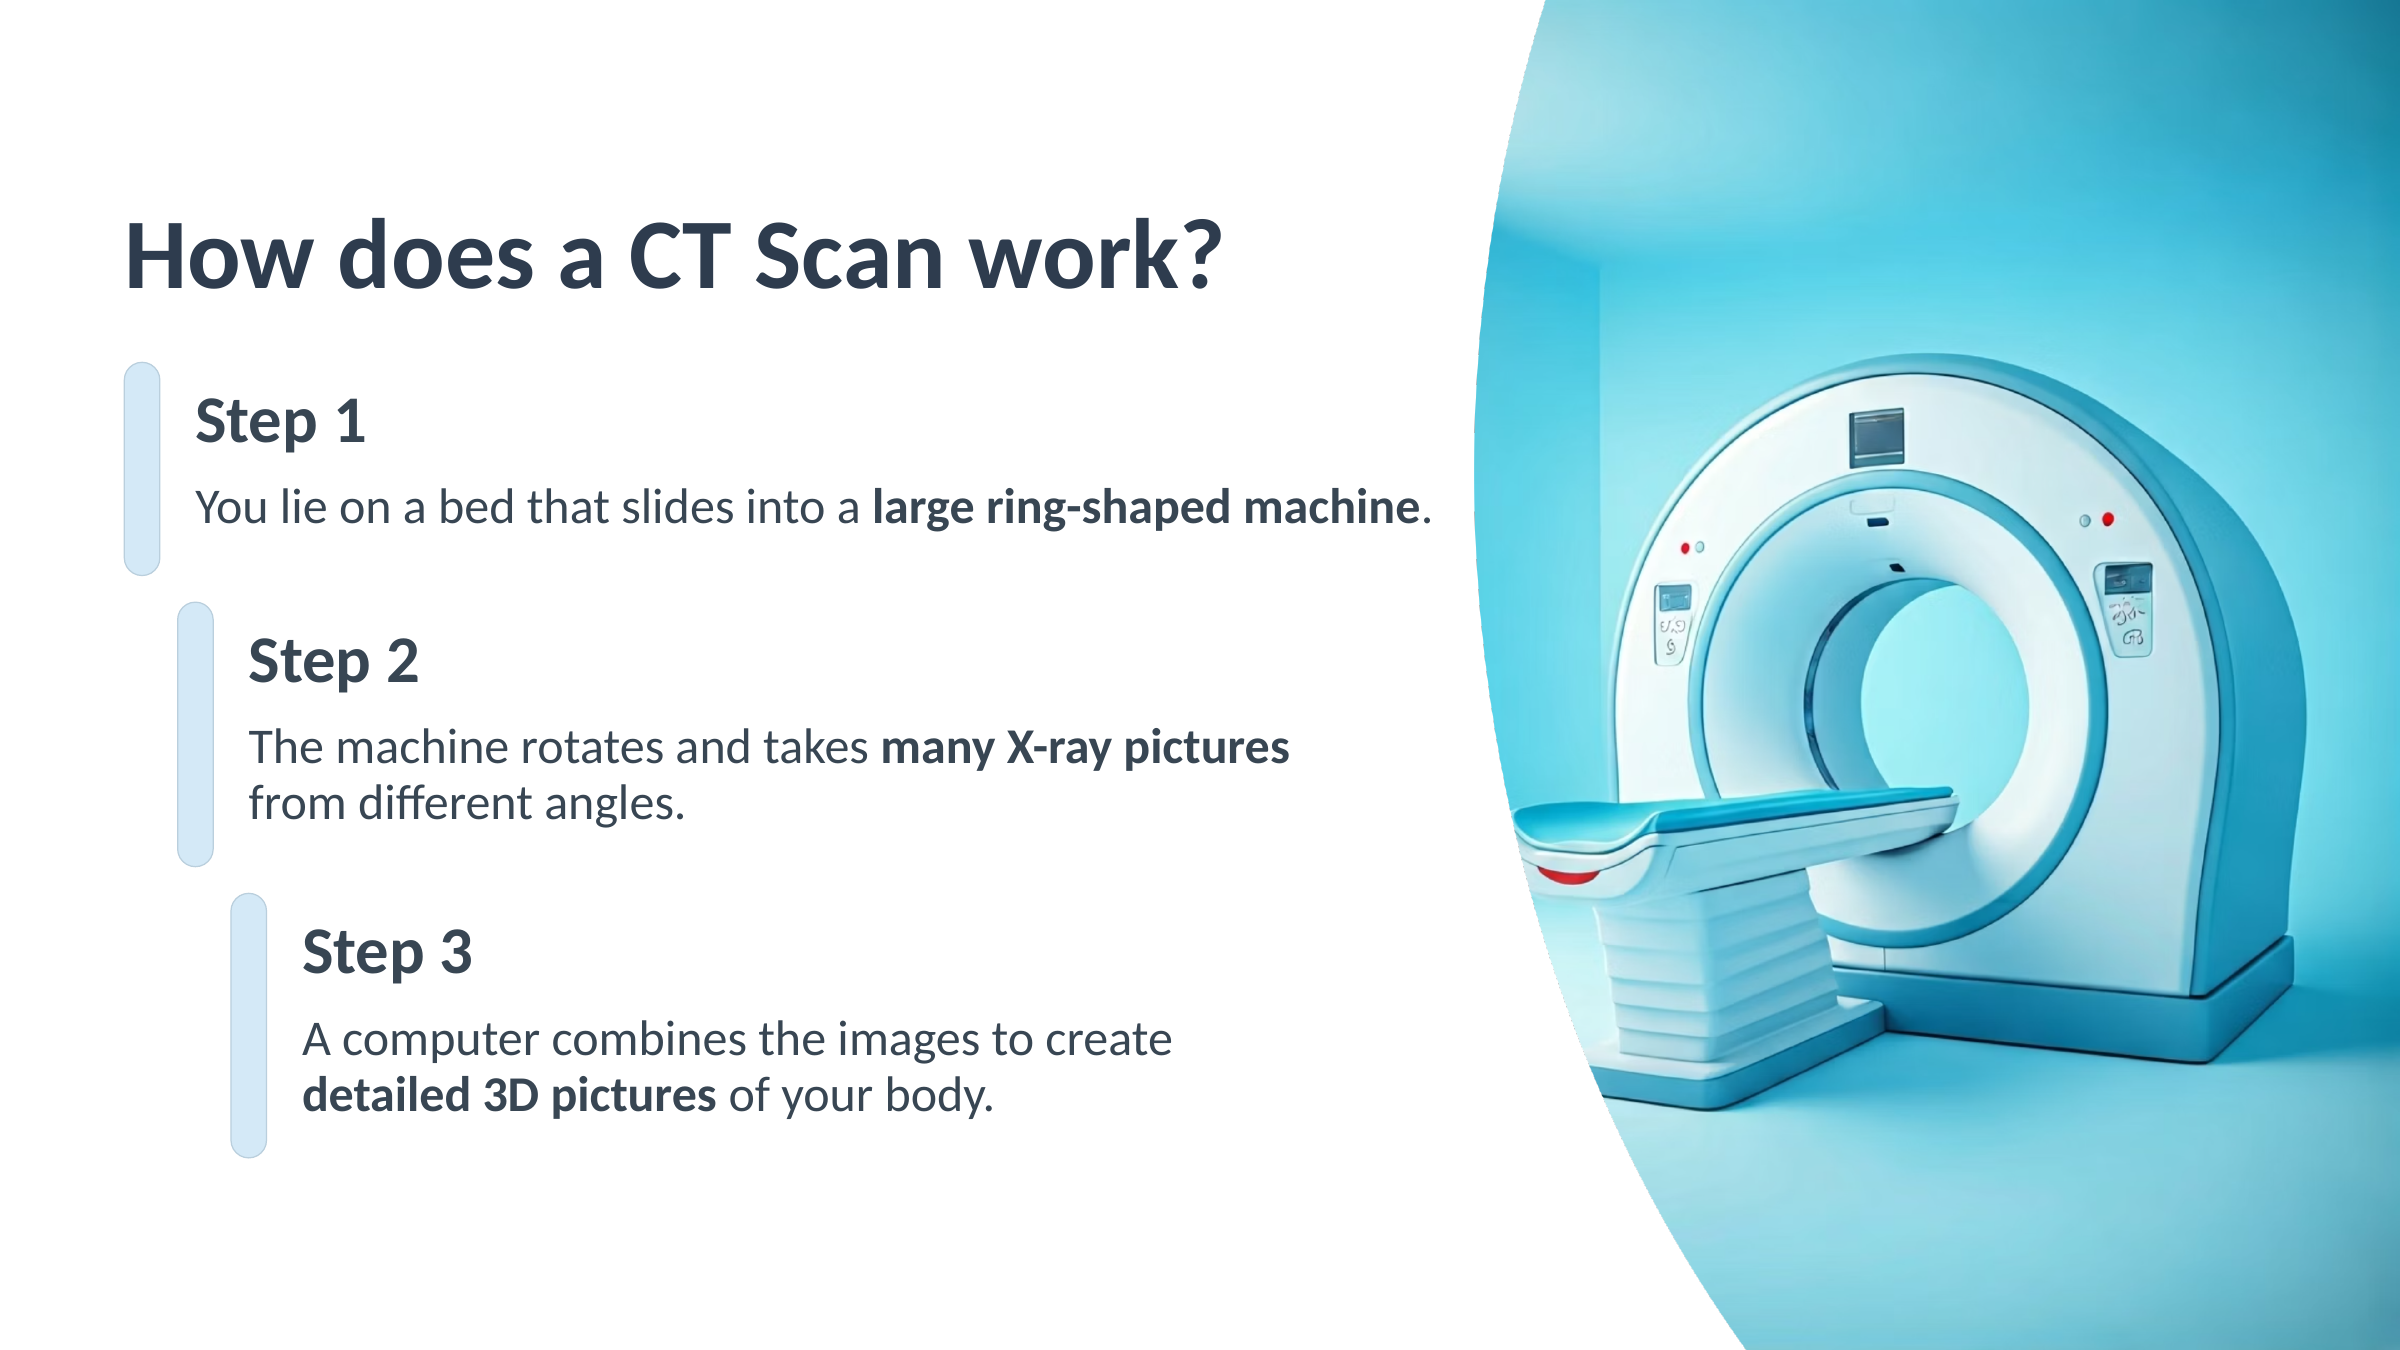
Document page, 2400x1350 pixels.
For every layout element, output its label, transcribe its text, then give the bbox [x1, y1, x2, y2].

text_box You lie on a bed that slides into a large ring-shaped machine. [195, 477, 1376, 535]
text_box Step 2 [248, 637, 717, 697]
text_box [124, 362, 160, 576]
picture [1454, 0, 2400, 1350]
text_box [177, 602, 214, 867]
text_box How does a CT Scan work? [124, 191, 1225, 309]
text_box [230, 893, 267, 1158]
text_box A computer combines the images to create detailed 3D pictures of your body. [302, 1008, 1376, 1123]
text_box Step 3 [302, 928, 770, 988]
text_box The machine rotates and takes many X-ray pictures from different angles. [248, 717, 1376, 832]
text_box Step 1 [195, 397, 664, 457]
